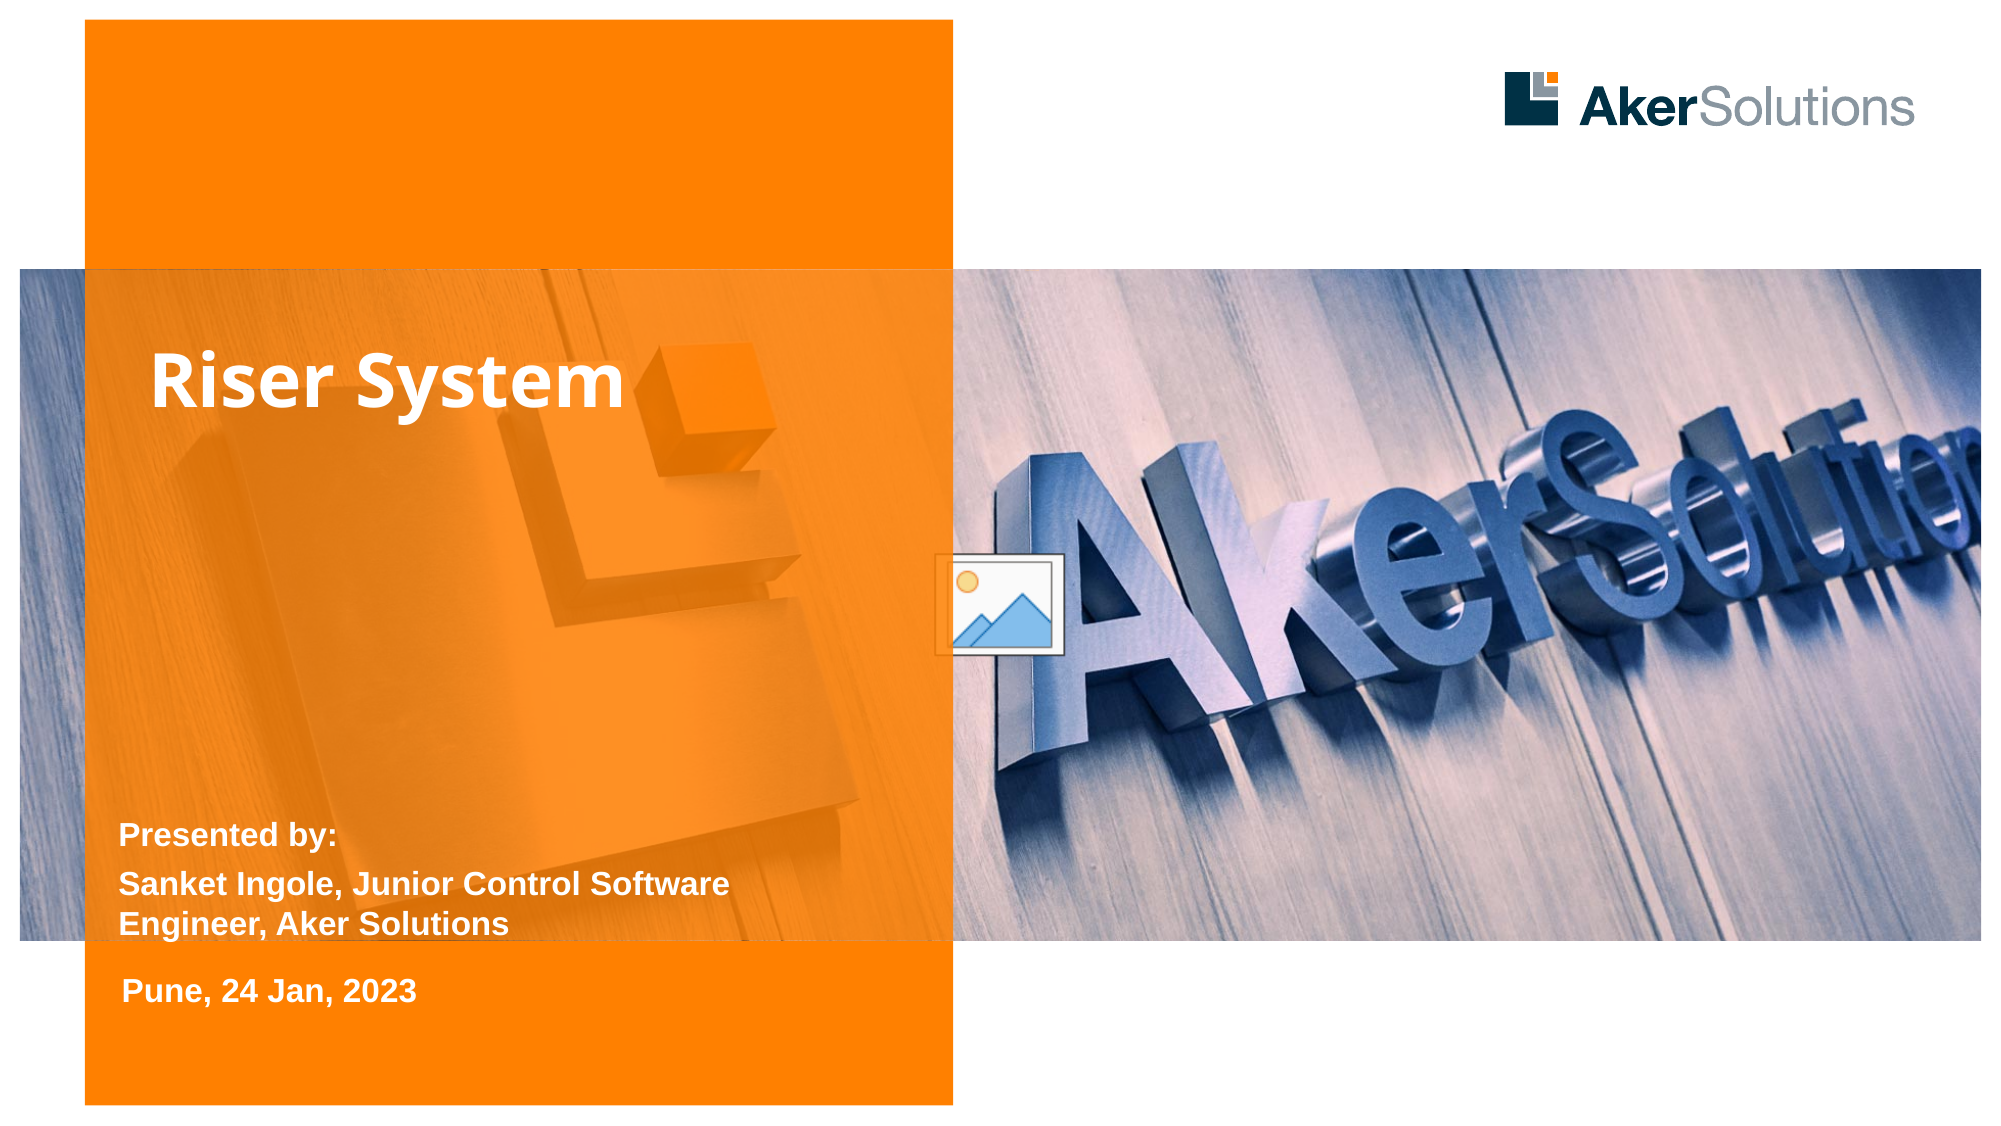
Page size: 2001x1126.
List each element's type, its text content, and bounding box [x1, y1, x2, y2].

picture [19, 268, 1982, 941]
list Pune, 24 Jan, 2023 [58, 951, 927, 1009]
